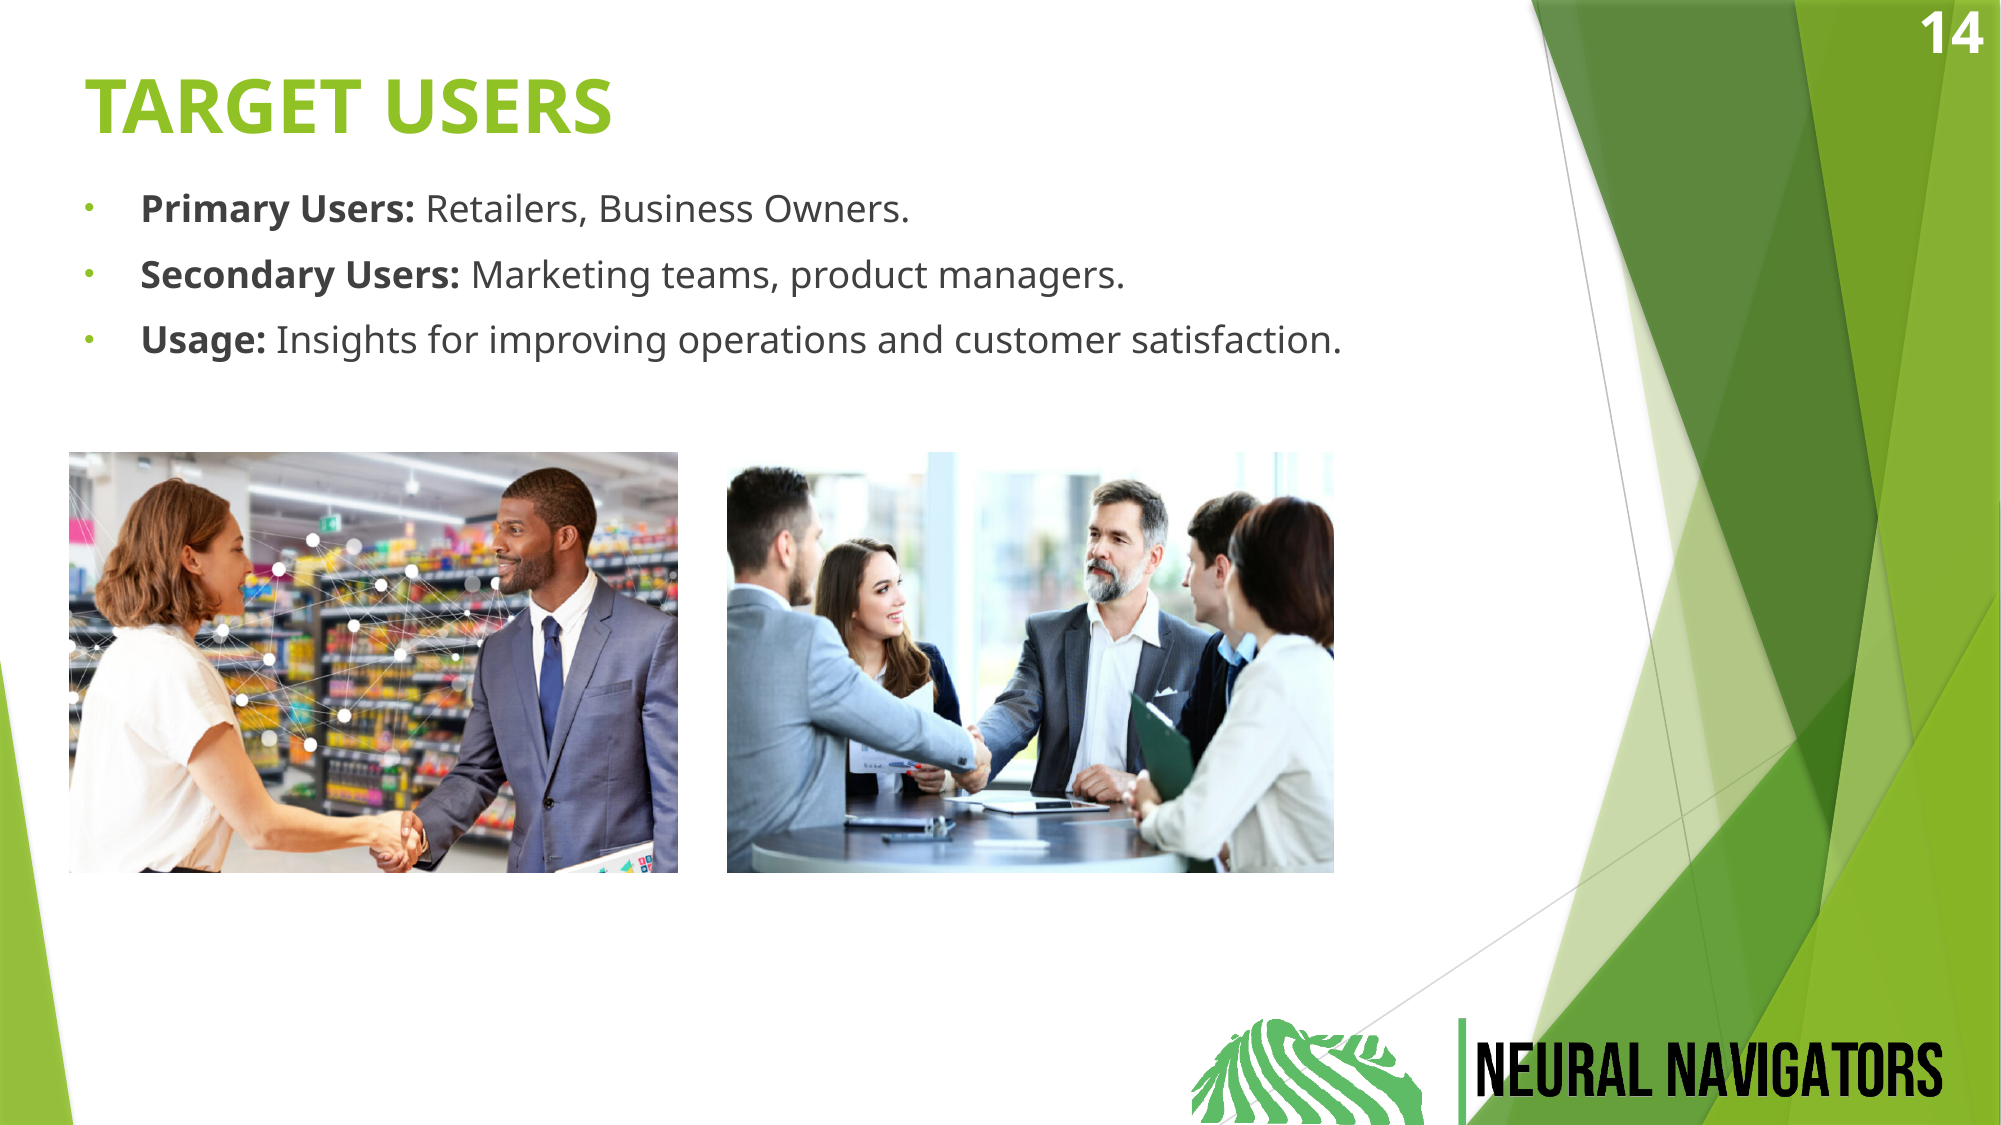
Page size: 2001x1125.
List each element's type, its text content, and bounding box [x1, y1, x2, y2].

list Primary Users: Retailers, Business Owners. Secondary Users: Marketing teams, product managers. Usage: Insights for improving operations and customer satisfaction. [69, 177, 1480, 814]
picture [727, 451, 2000, 1125]
picture [68, 451, 679, 874]
slide_number 14 [1884, 0, 2000, 69]
title TARGET USERS [69, 0, 1480, 177]
